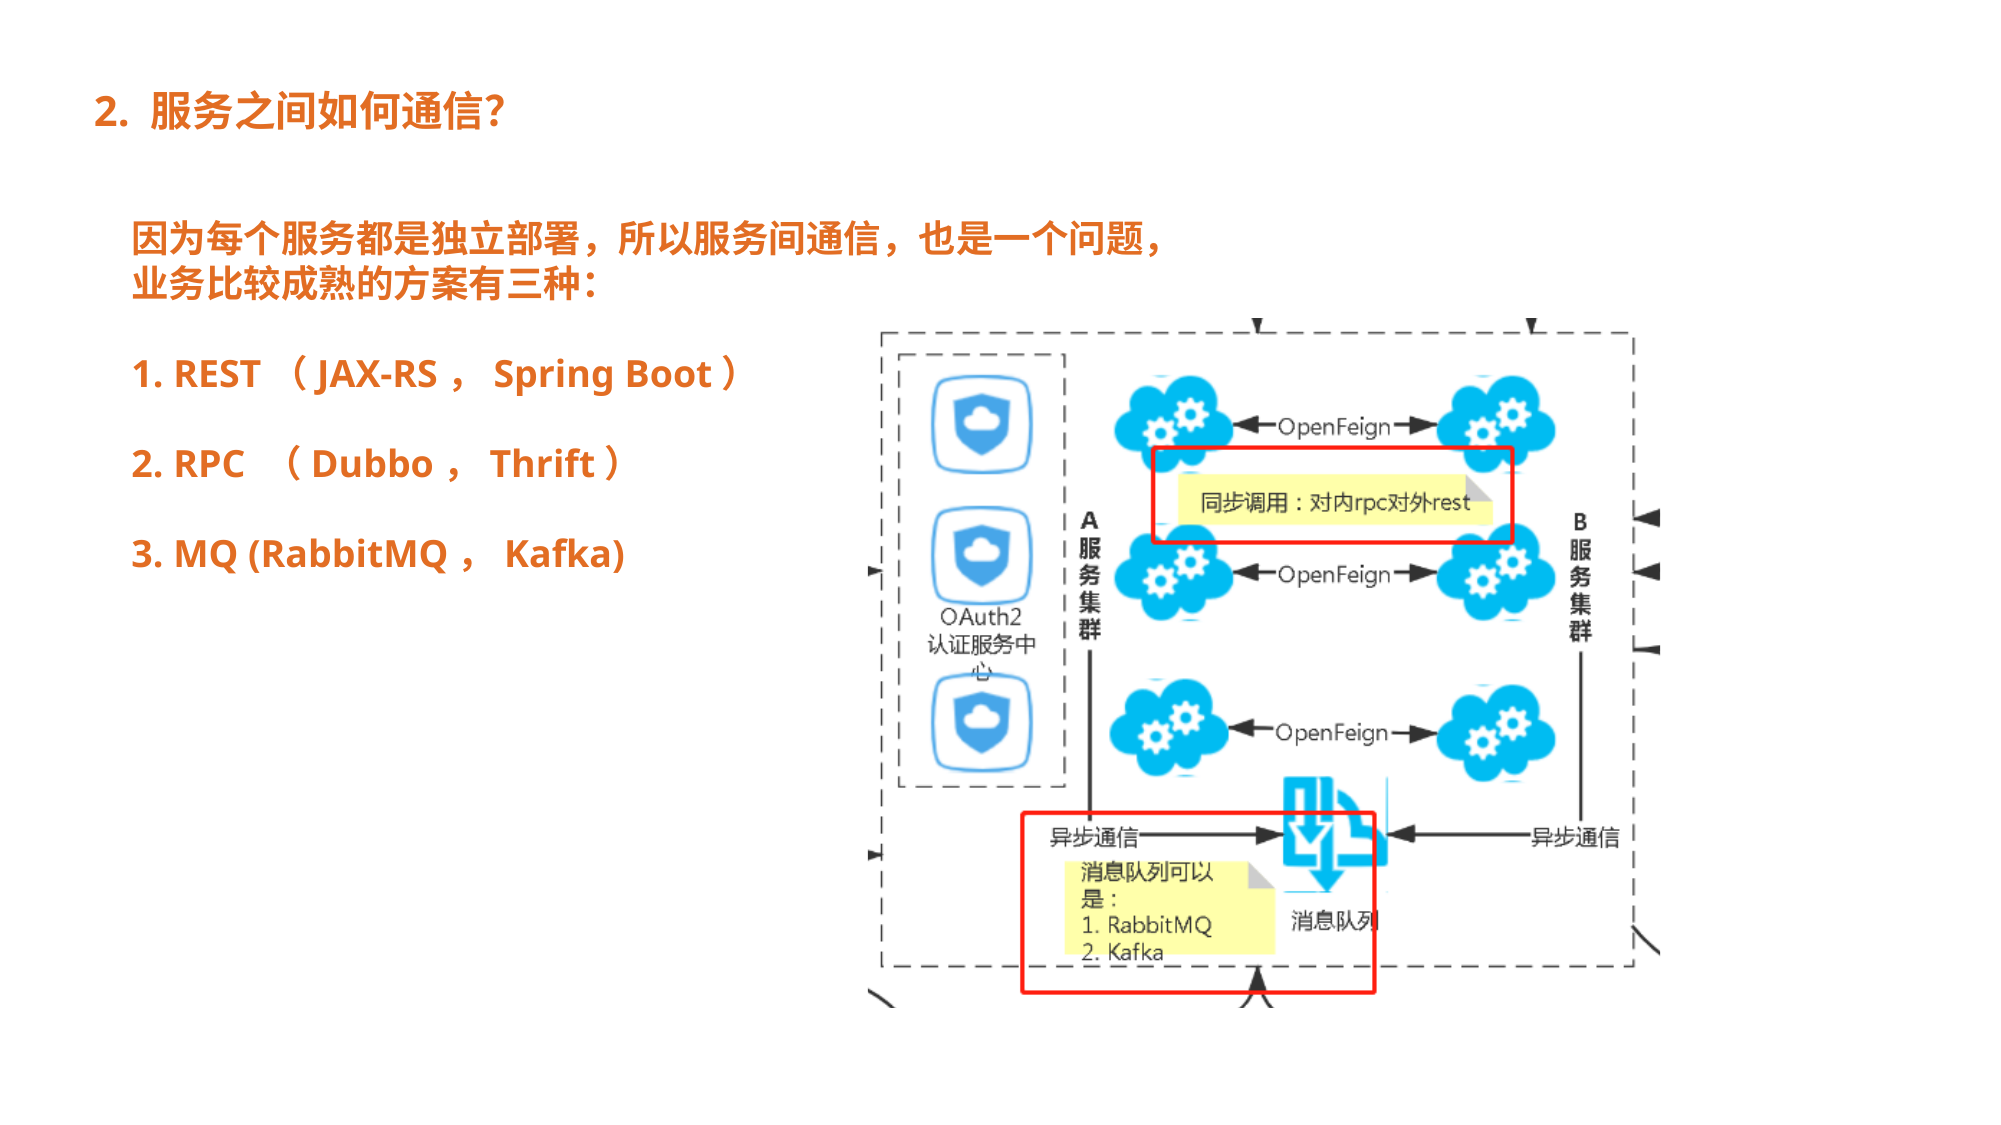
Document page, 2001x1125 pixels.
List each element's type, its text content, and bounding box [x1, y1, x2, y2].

text_box 2. 服务之间如何通信？ [79, 77, 1253, 143]
picture [867, 318, 1661, 1008]
text_box 因为每个服务都是独立部署，所以服务间通信，也是一个问题， 业务比较成熟的方案有三种： 1. REST（JAX-RS，Spring Boot） 2. RPC （Dubbo，Thrift） 3. MQ (RabbitMQ，Kafka) [116, 207, 1773, 582]
